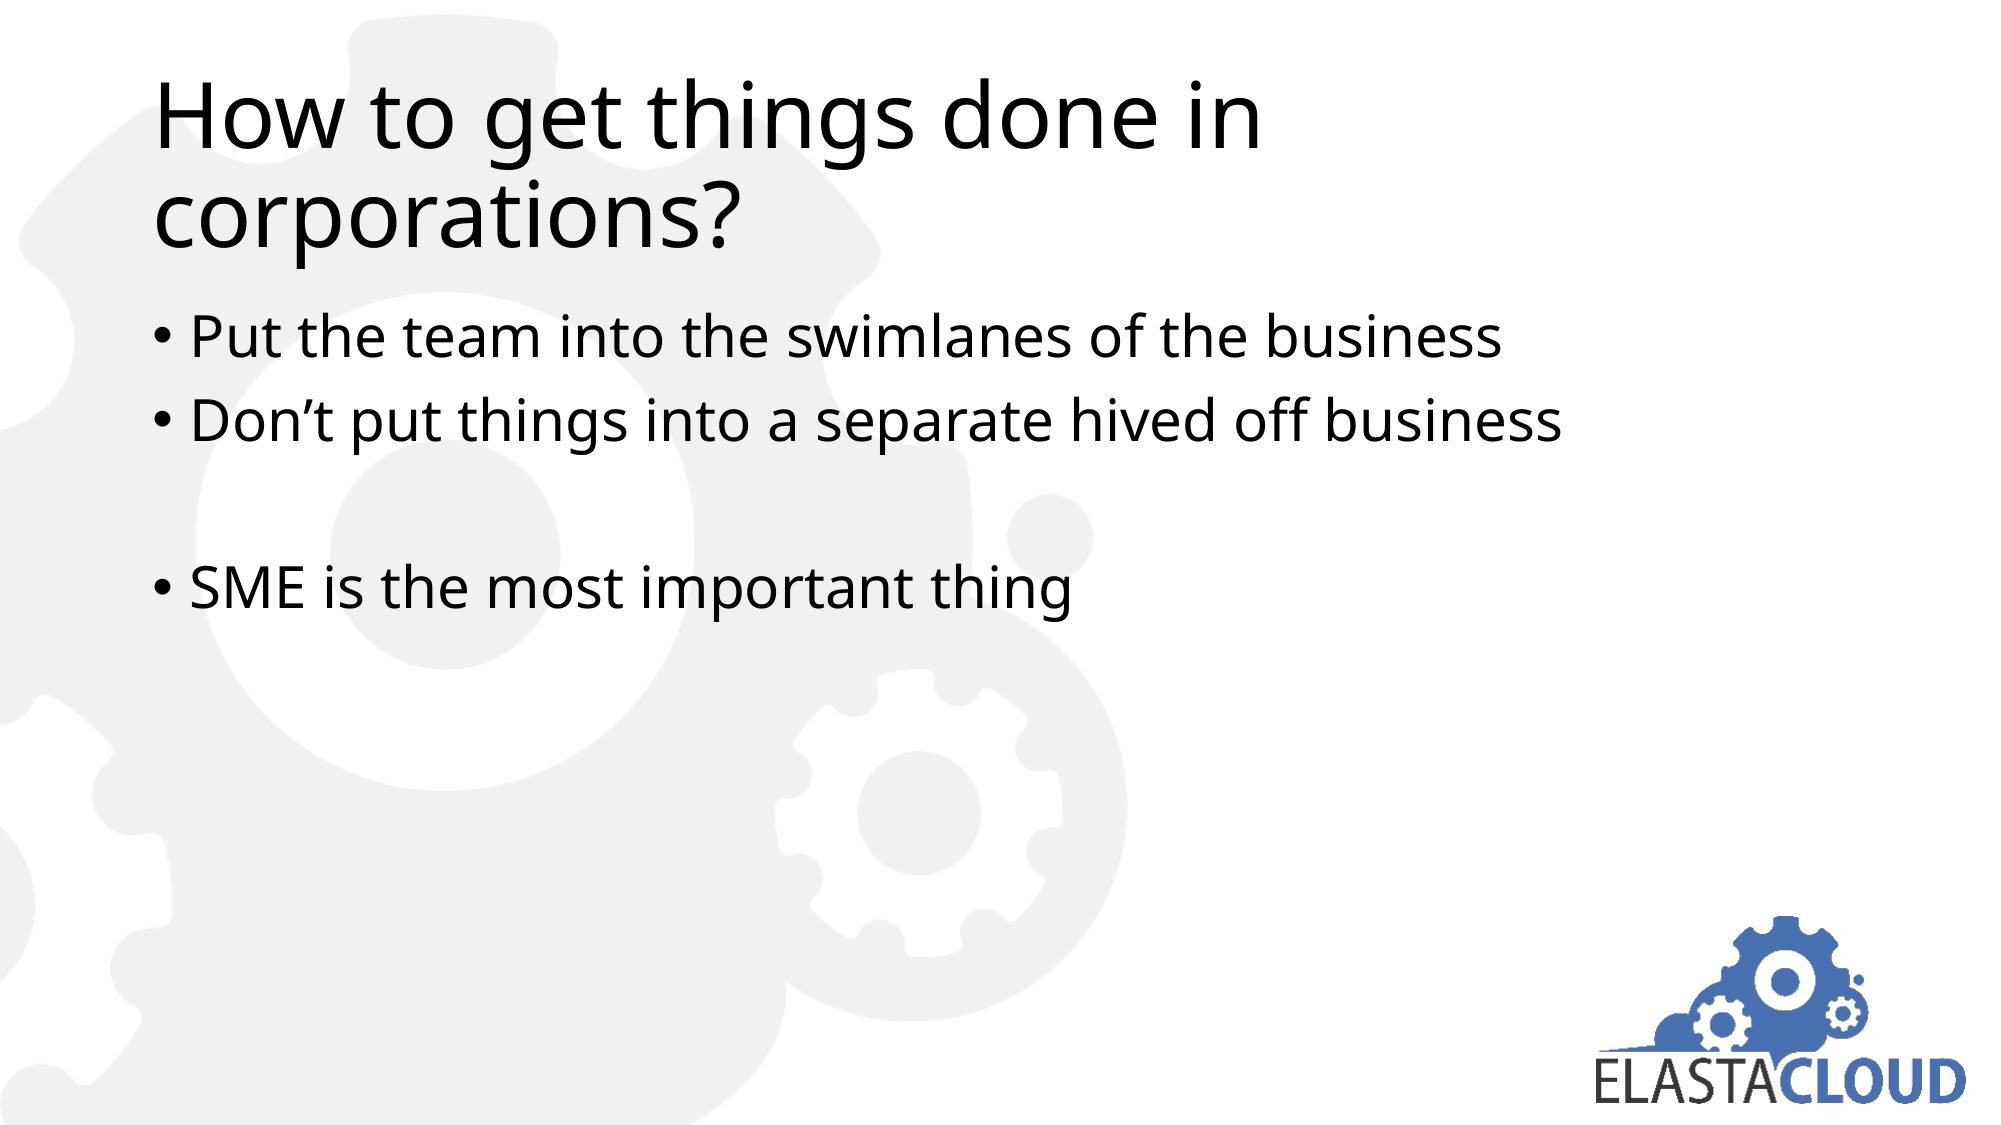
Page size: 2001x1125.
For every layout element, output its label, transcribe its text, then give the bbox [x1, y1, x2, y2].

title How to get things done in corporations? [137, 59, 1863, 278]
list Put the team into the swimlanes of the business Don’t put things into a separate hived off business SME is the most important thing [137, 299, 1863, 1014]
picture [1582, 910, 1975, 1117]
